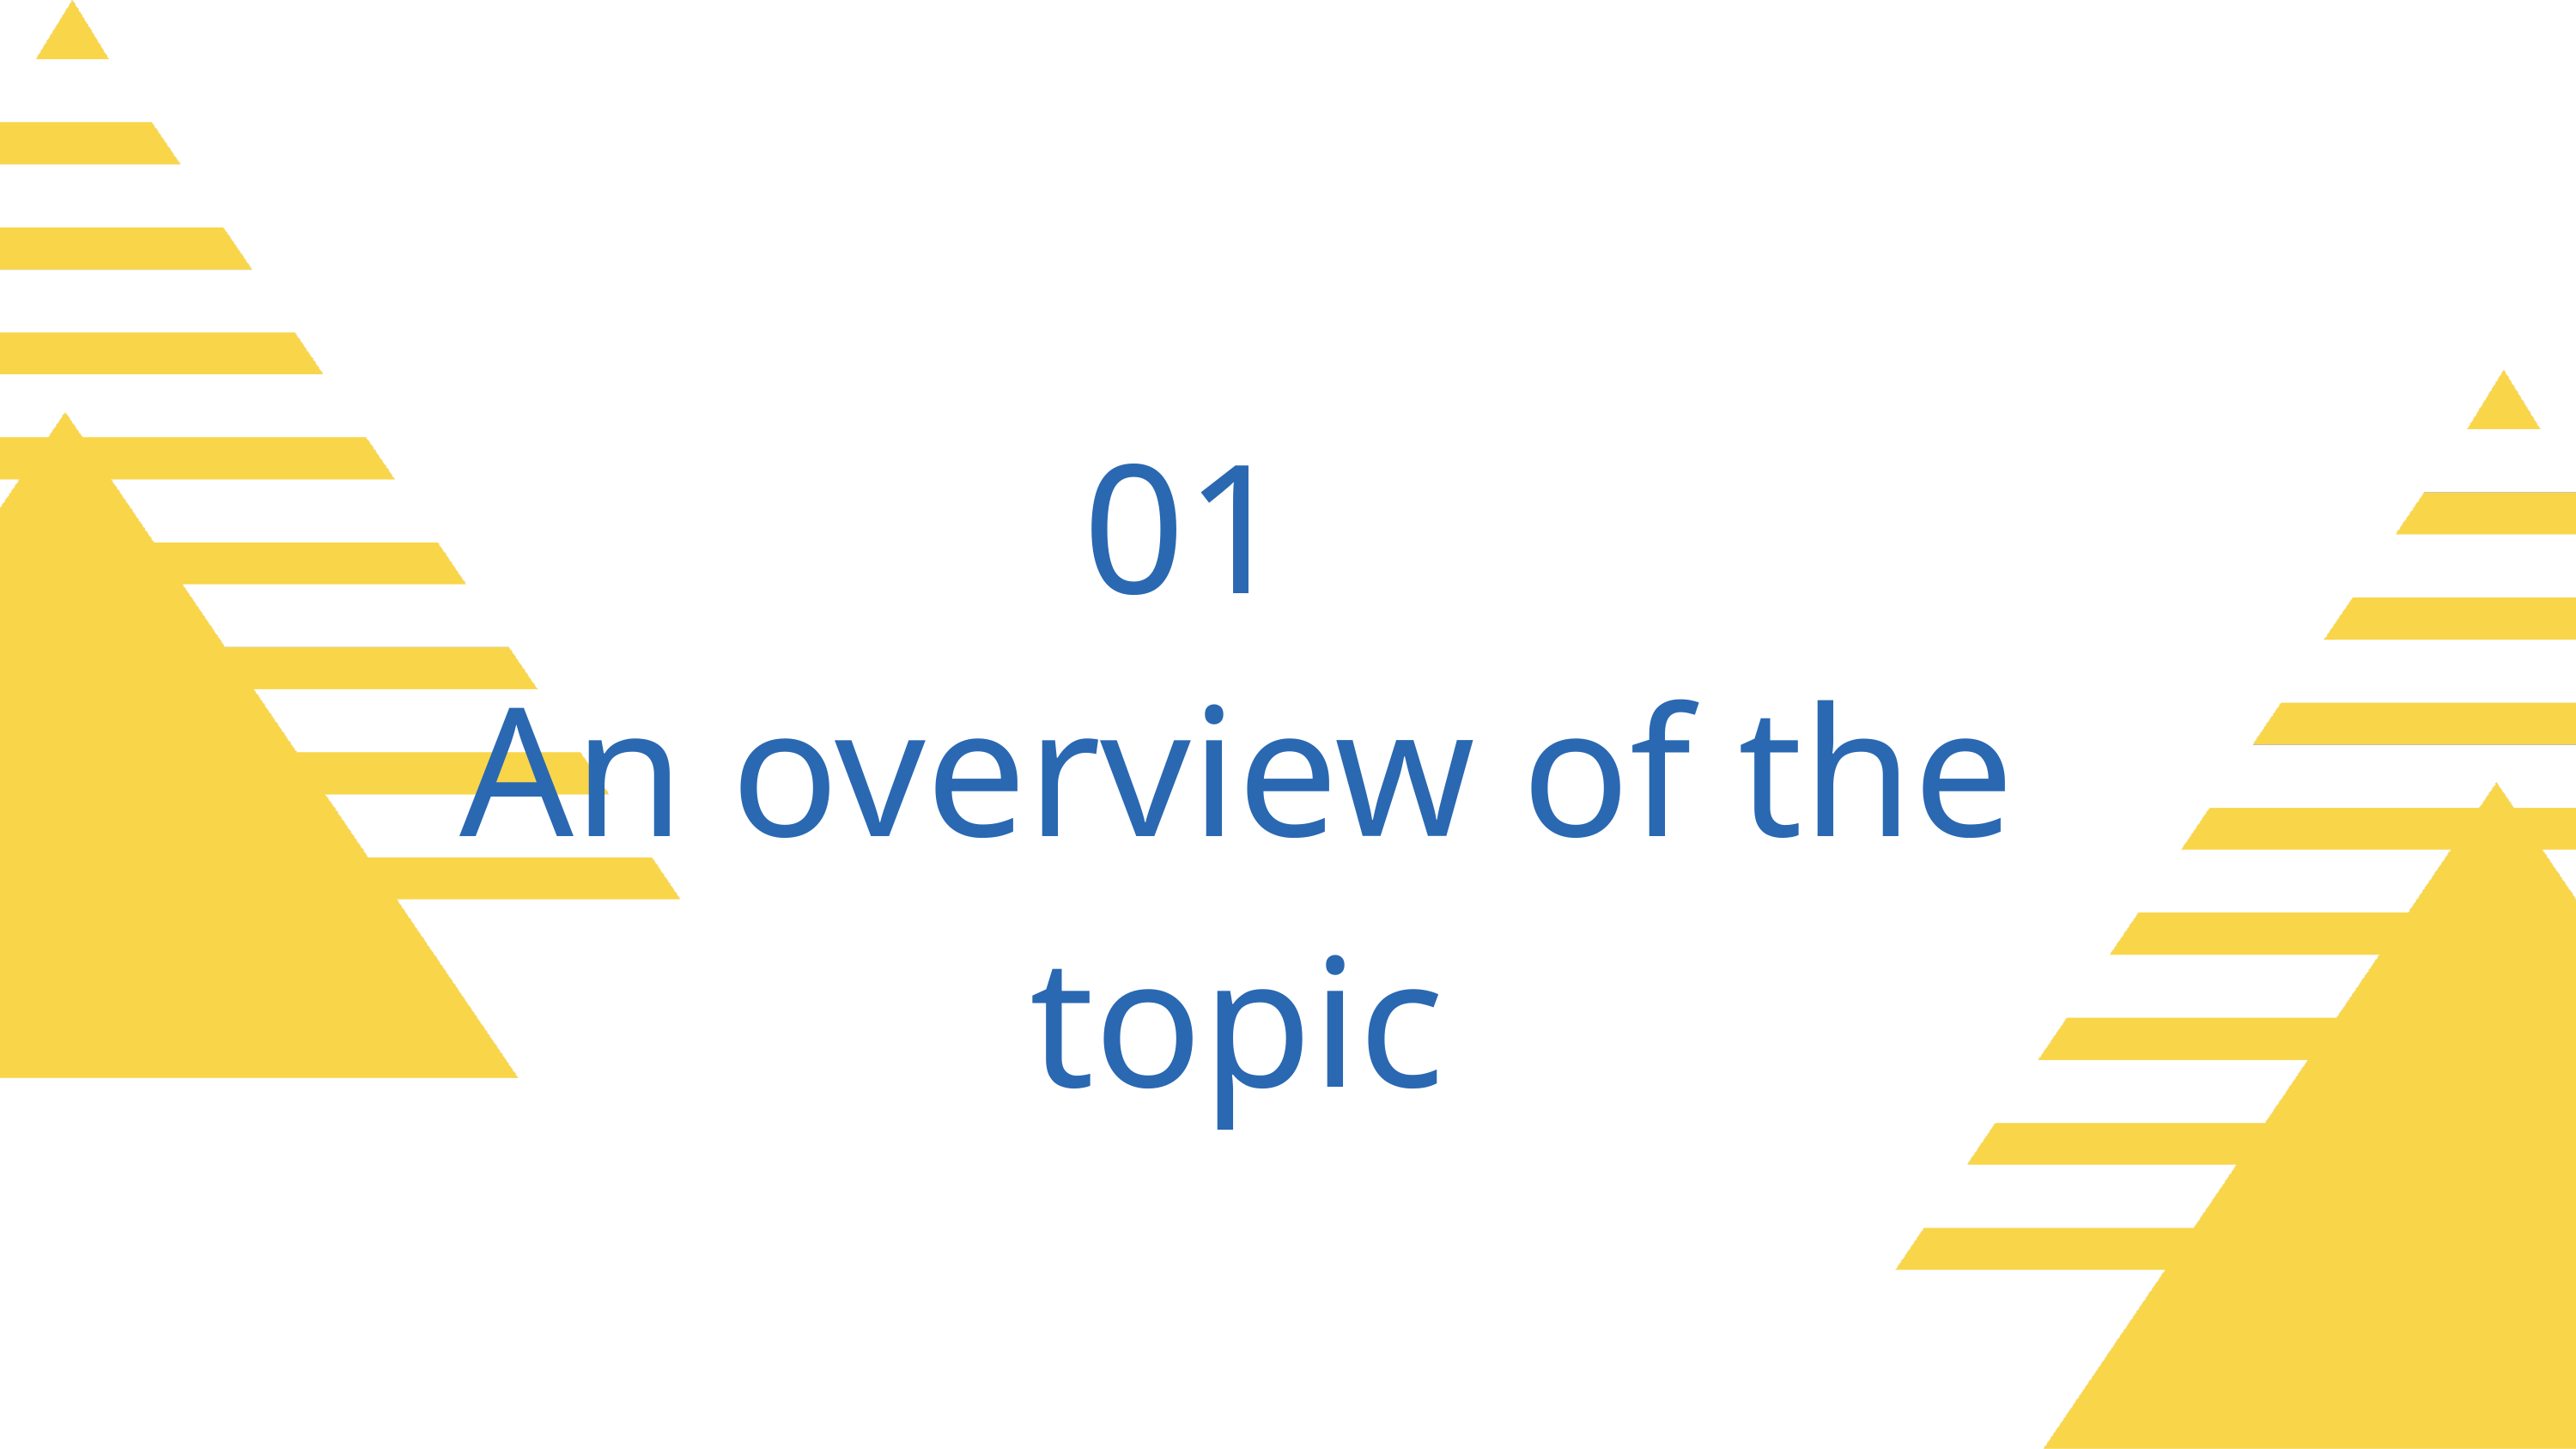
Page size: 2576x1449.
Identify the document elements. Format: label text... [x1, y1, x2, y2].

text_box [1895, 369, 2576, 1449]
text_box 01 [1083, 379, 1288, 621]
text_box [0, 0, 680, 1078]
text_box An overview of the topic [238, 621, 2237, 1124]
